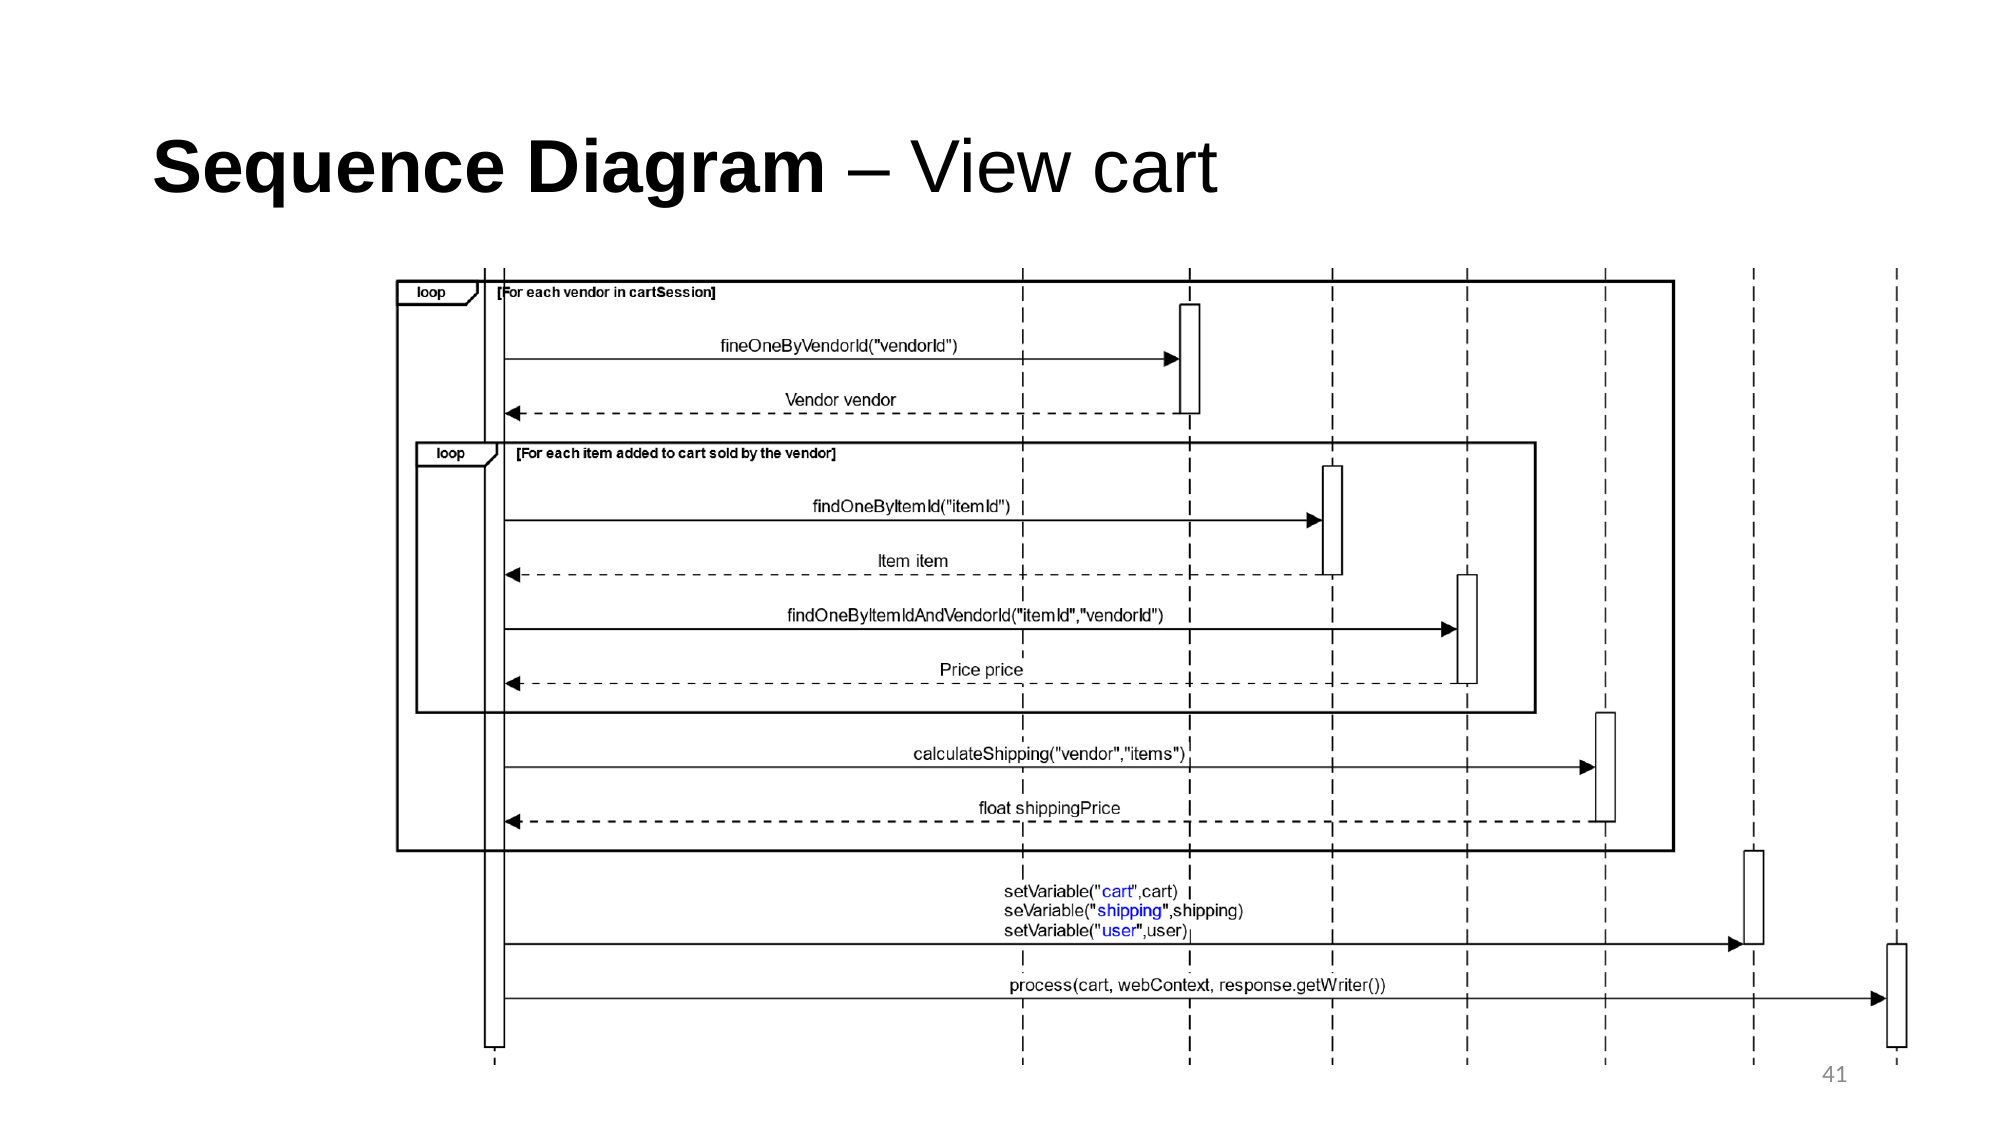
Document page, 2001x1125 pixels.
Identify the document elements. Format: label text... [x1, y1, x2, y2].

text_box 41 [1412, 1073, 1863, 1103]
picture [40, 267, 1960, 1066]
text_box Sequence Diagram – View cart [137, 59, 1863, 264]
